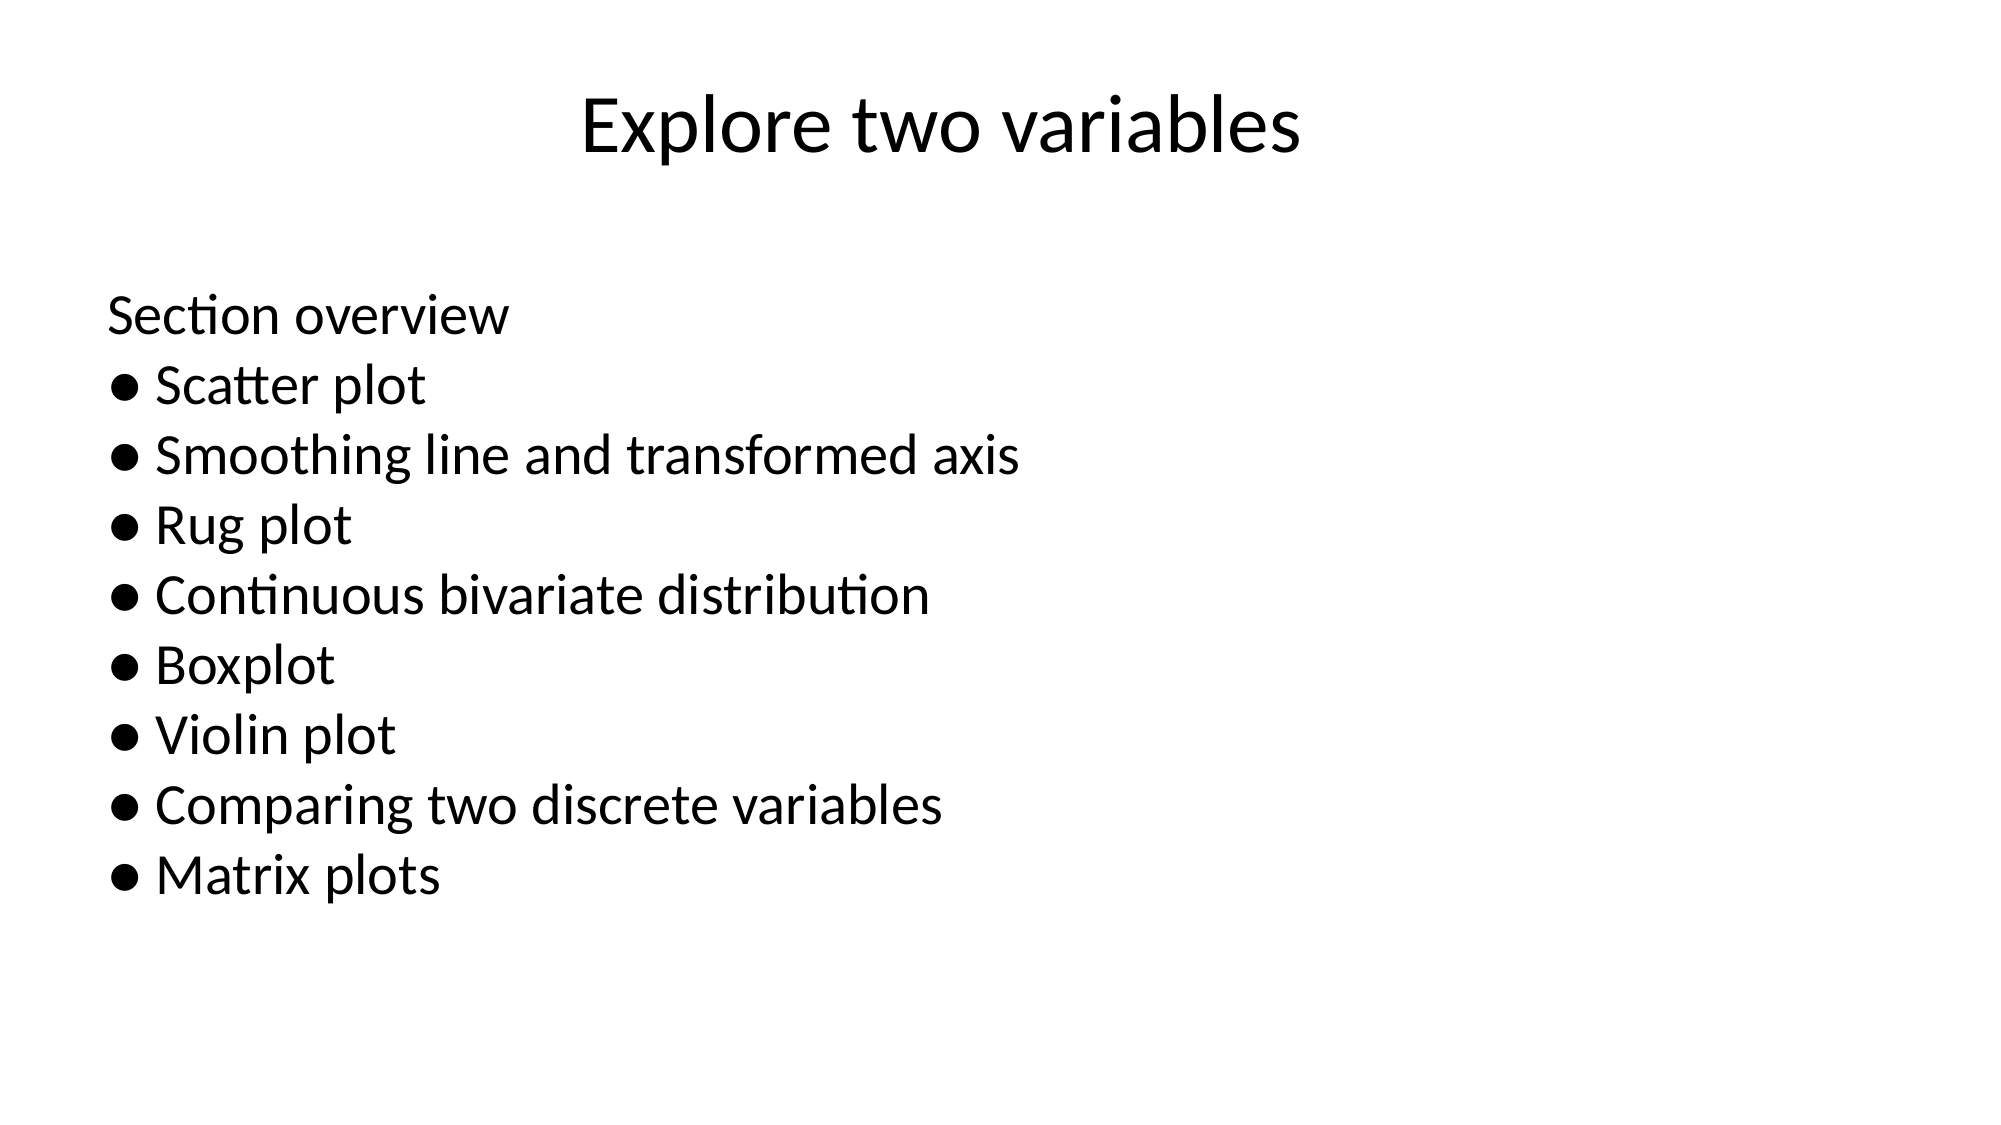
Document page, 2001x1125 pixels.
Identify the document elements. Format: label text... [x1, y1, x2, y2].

text_box Section overview ● Scatter plot ● Smoothing line and transformed axis ● Rug plot ● Continuous bivariate distribution ● Boxplot ● Violin plot ● Comparing two discrete variables ● Matrix plots [92, 268, 1093, 914]
text_box Explore two variables [565, 61, 1318, 177]
